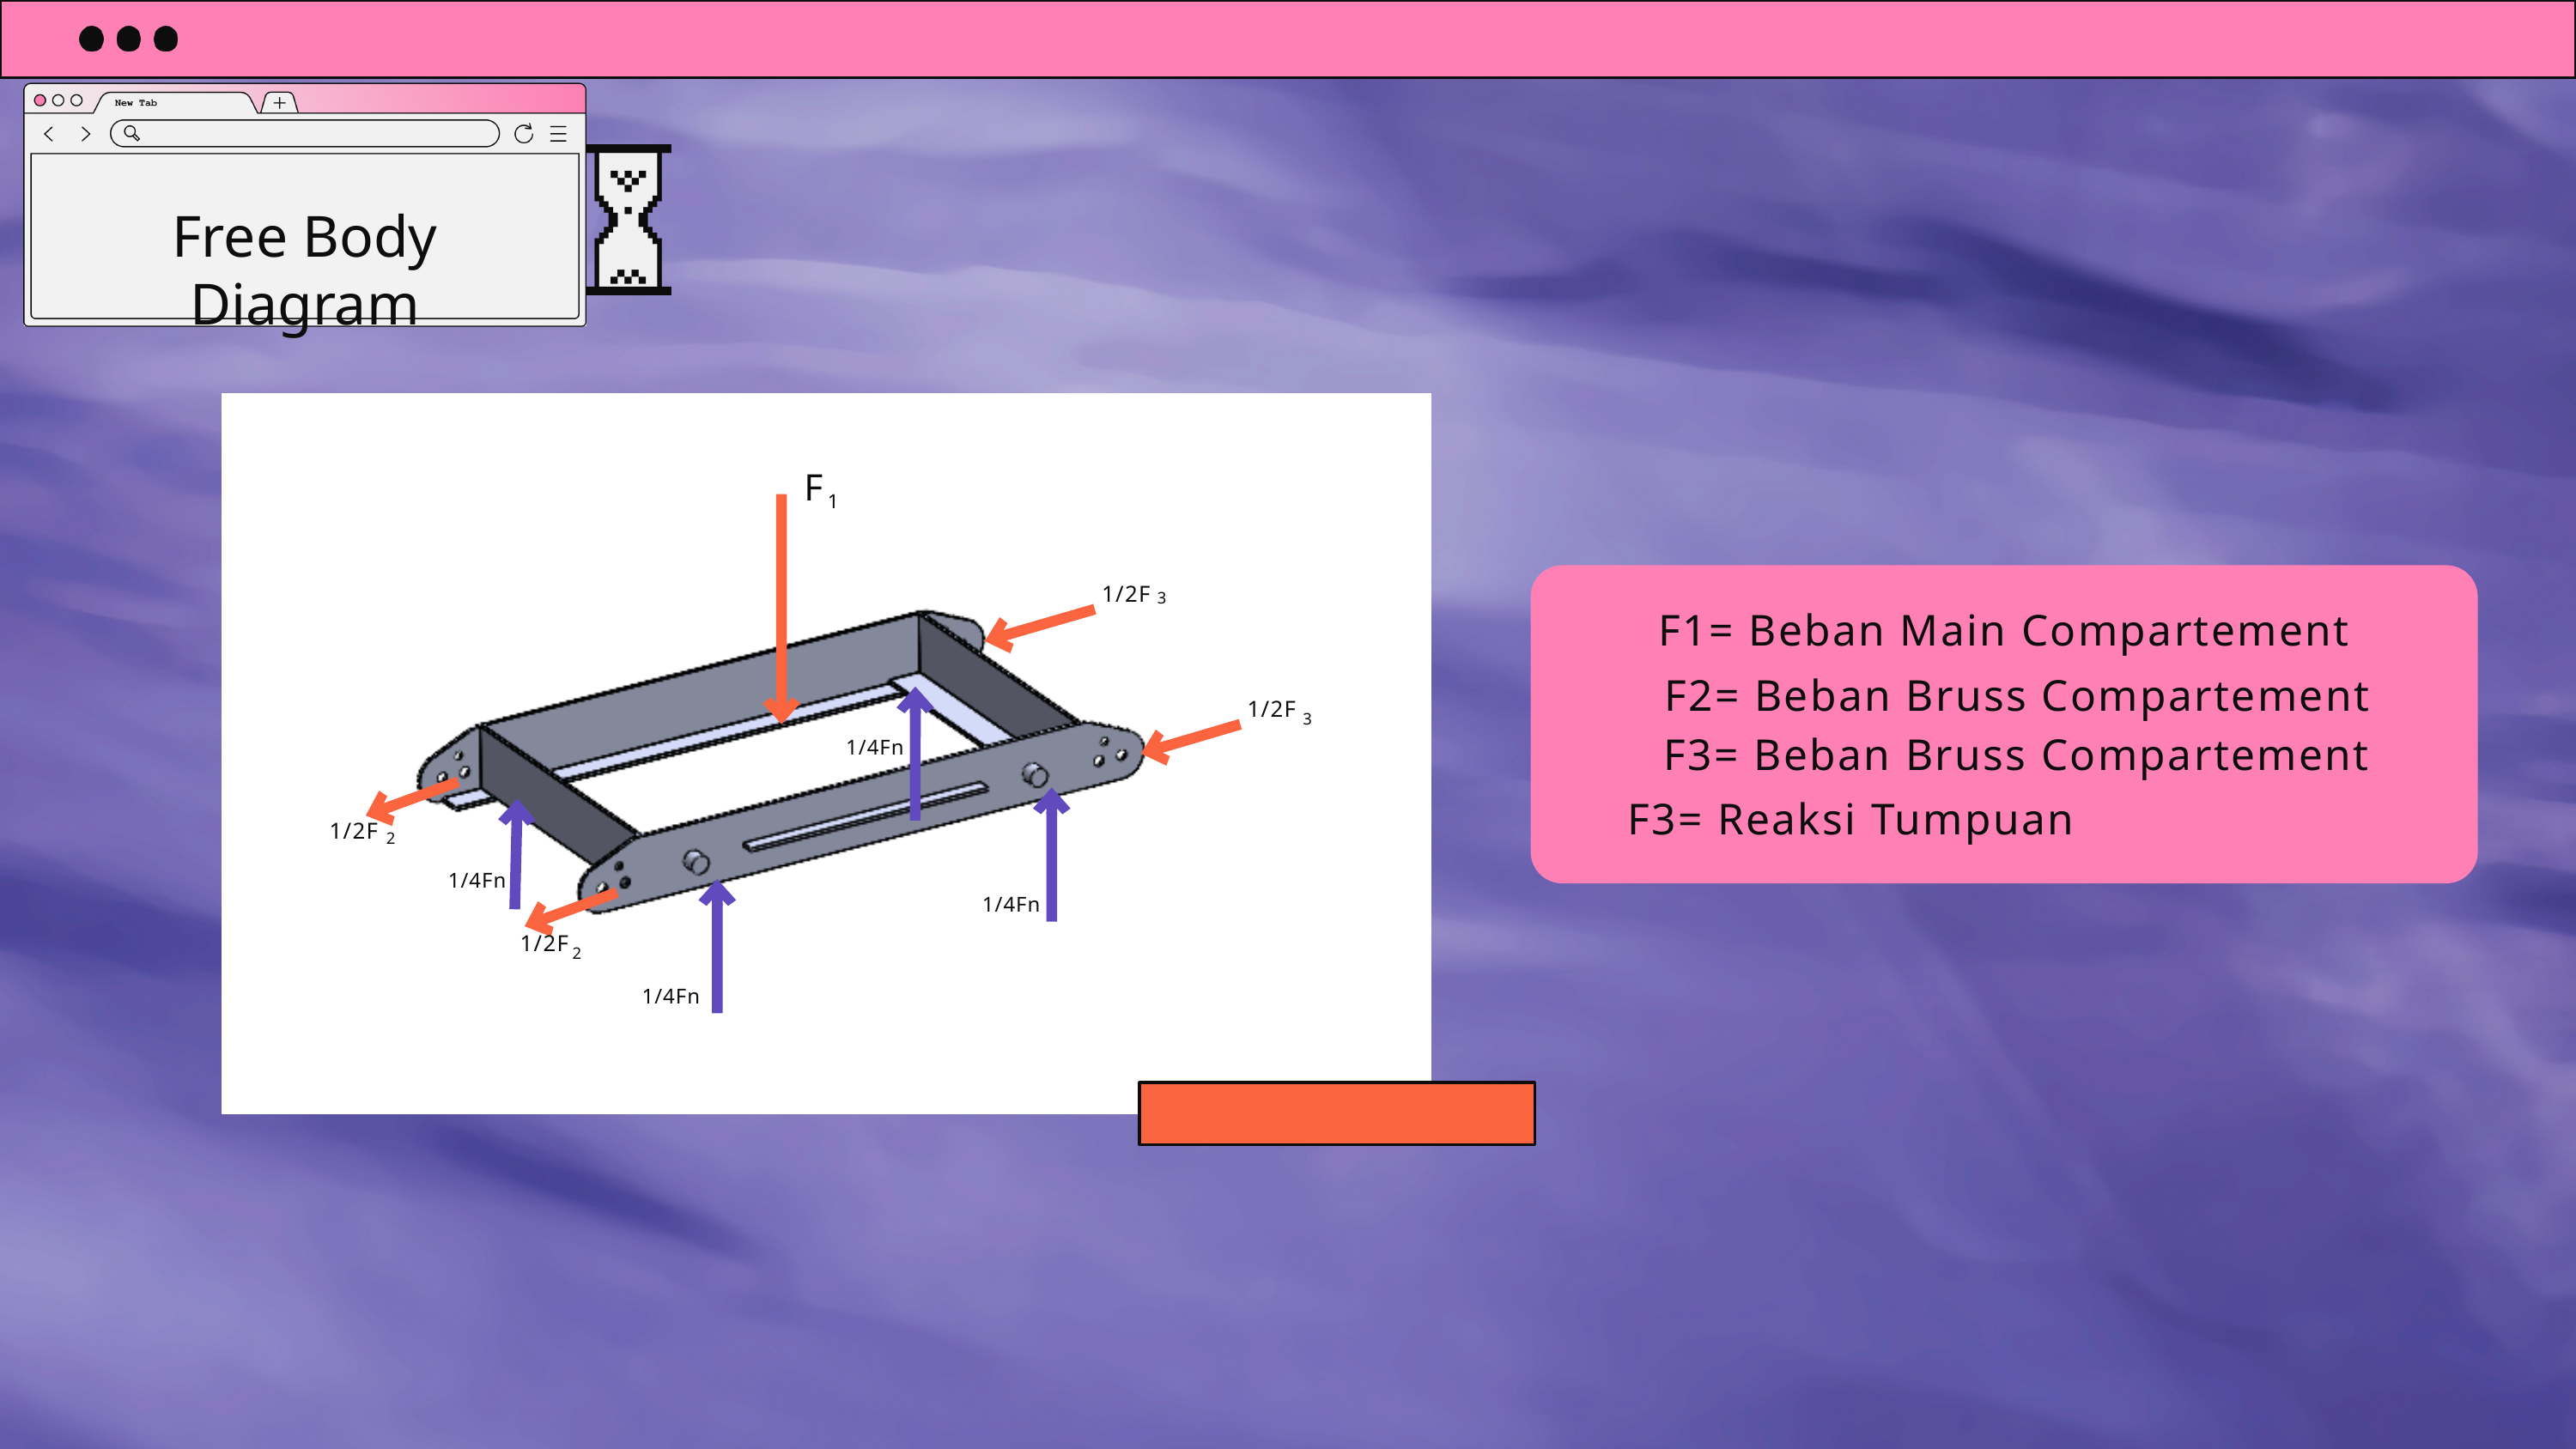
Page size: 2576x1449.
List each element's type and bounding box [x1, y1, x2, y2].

text_box [1530, 565, 2478, 884]
text_box [1139, 1082, 1535, 1145]
picture [0, 78, 2576, 1449]
picture [79, 26, 178, 52]
text_box [0, 0, 2576, 78]
